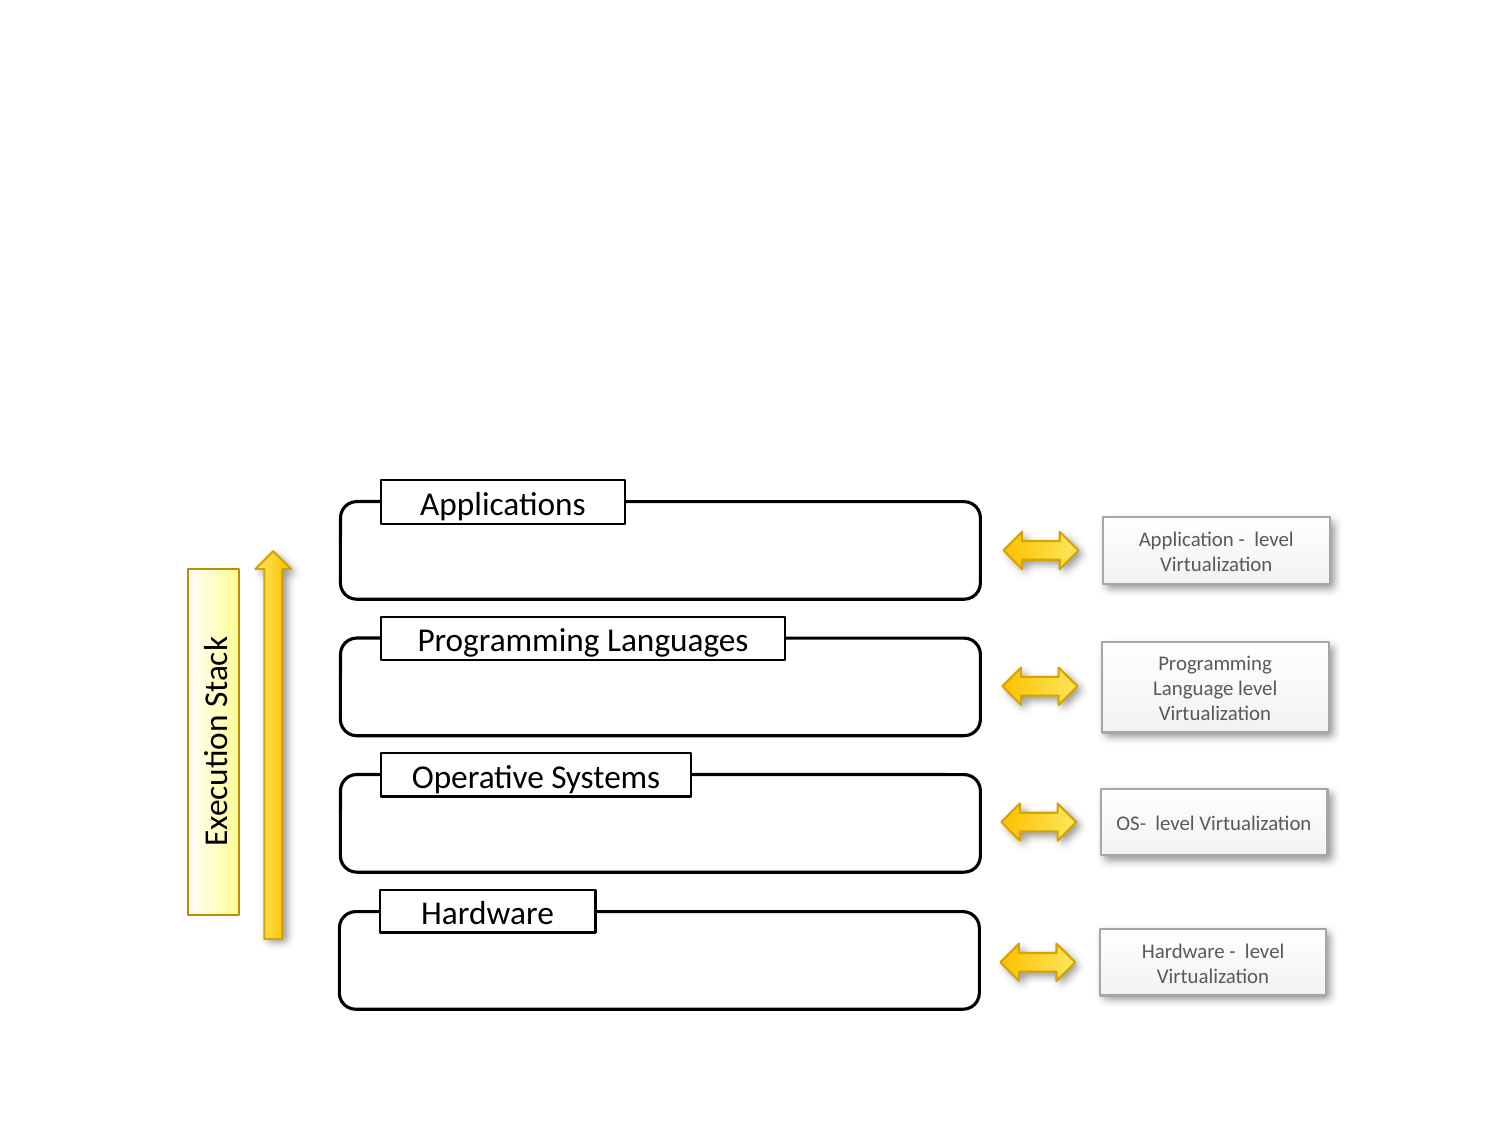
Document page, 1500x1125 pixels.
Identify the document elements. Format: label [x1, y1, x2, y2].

text_box [149, 451, 1370, 1027]
